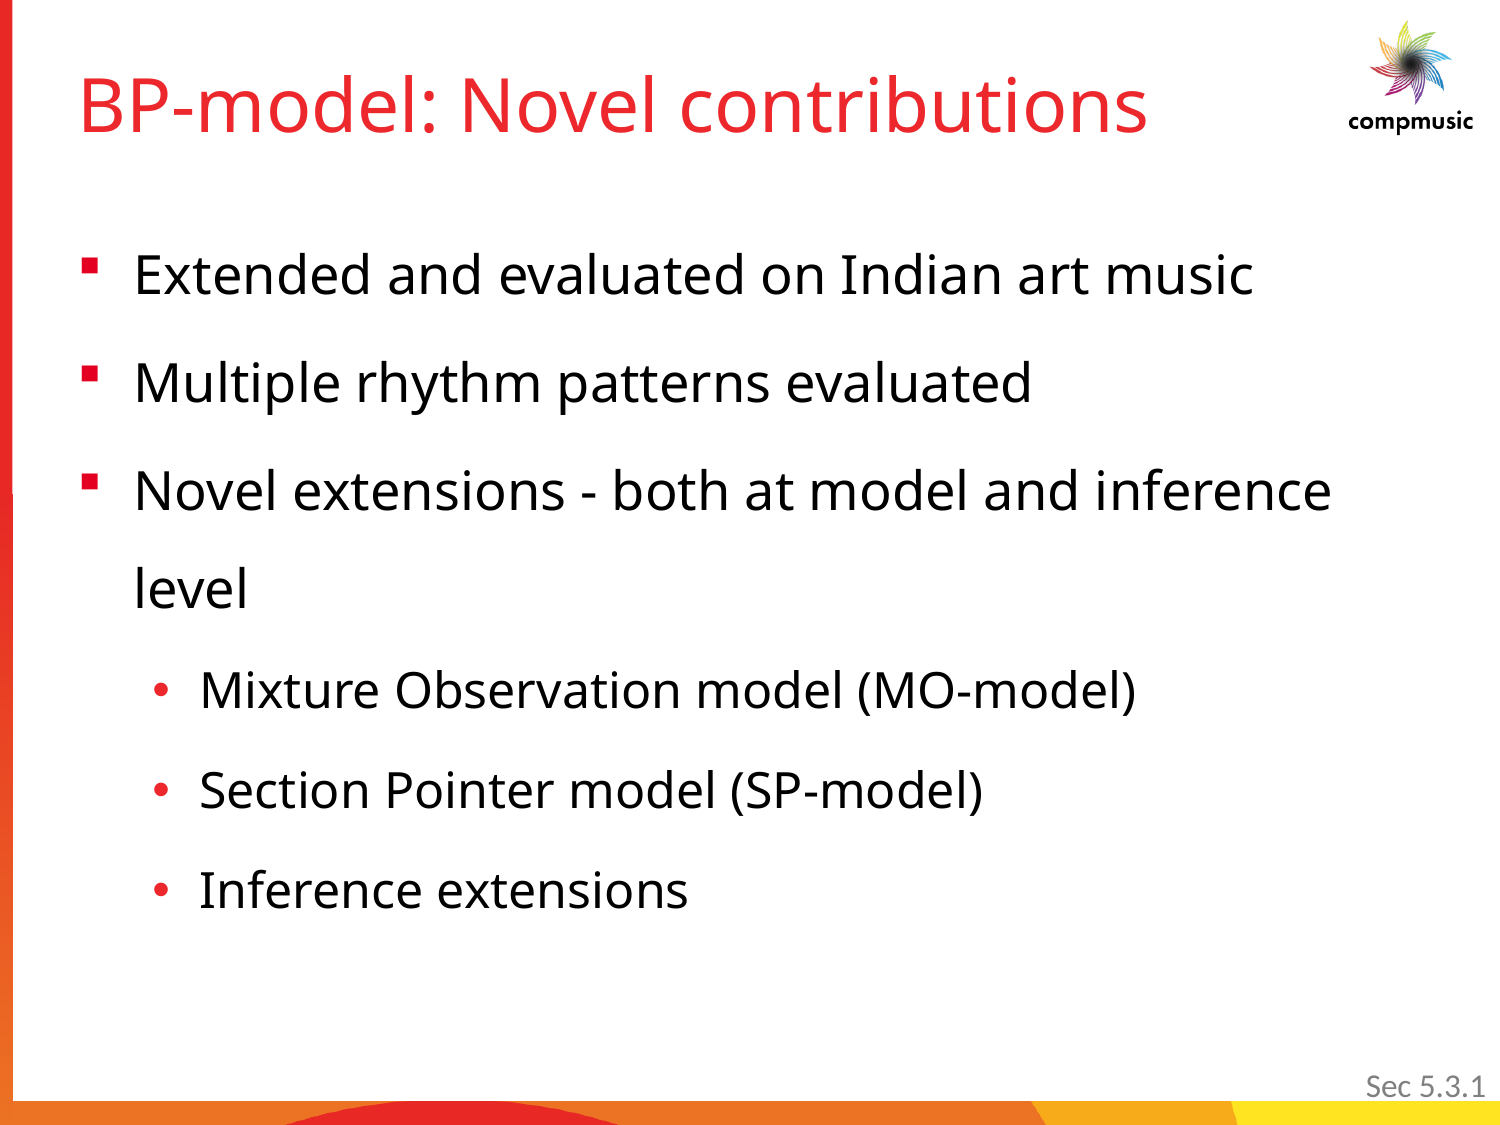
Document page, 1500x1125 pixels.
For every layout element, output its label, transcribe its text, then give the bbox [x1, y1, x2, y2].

picture [1346, 12, 1475, 142]
text_box Sec 5.3.1 [1351, 1056, 1500, 1112]
picture [12, 1101, 1500, 1125]
list Extended and evaluated on Indian art music Multiple rhythm patterns evaluated Novel extensions - both at model and inference level Mixture Observation model (MO-model) Section Pointer model (SP-model) Inference extensions [62, 200, 1413, 1000]
title BP-model: Novel contributions [62, 37, 1413, 168]
